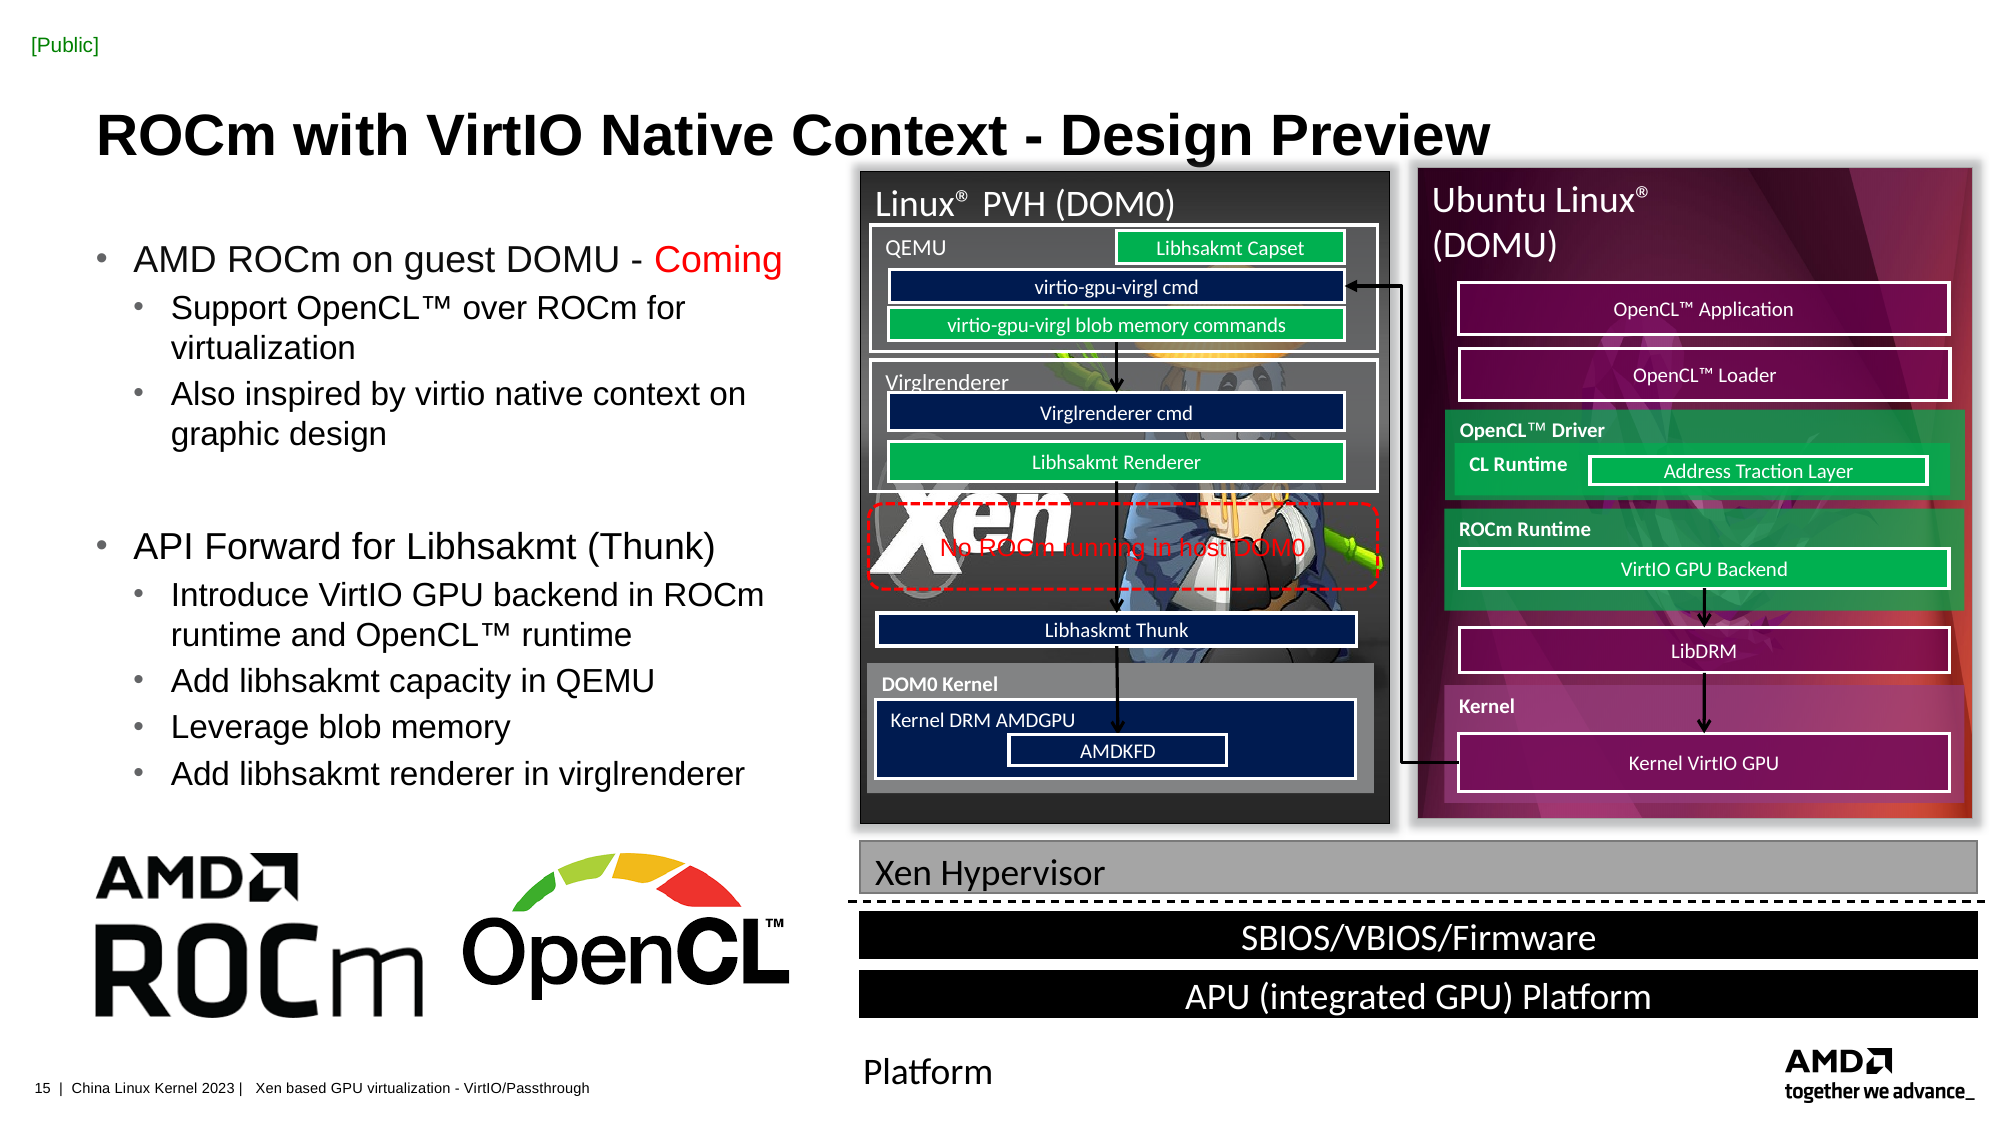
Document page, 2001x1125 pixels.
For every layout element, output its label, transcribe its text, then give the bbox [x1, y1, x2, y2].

list AMD ROCm on guest DOMU - Coming Support OpenCL™ over ROCm for virtualization Also inspired by virtio native context on graphic design API Forward for Libhsakmt (Thunk) Introduce VirtIO GPU backend in ROCm runtime and OpenCL™ runtime Add libhsakmt capacity in QEMU Leverage blob memory Add libhsakmt renderer in virglrenderer [95, 234, 821, 824]
picture [462, 853, 790, 1001]
title ROCm with VirtIO Native Context - Design Preview [96, 97, 1904, 168]
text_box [848, 167, 1987, 1101]
picture [95, 853, 424, 1018]
